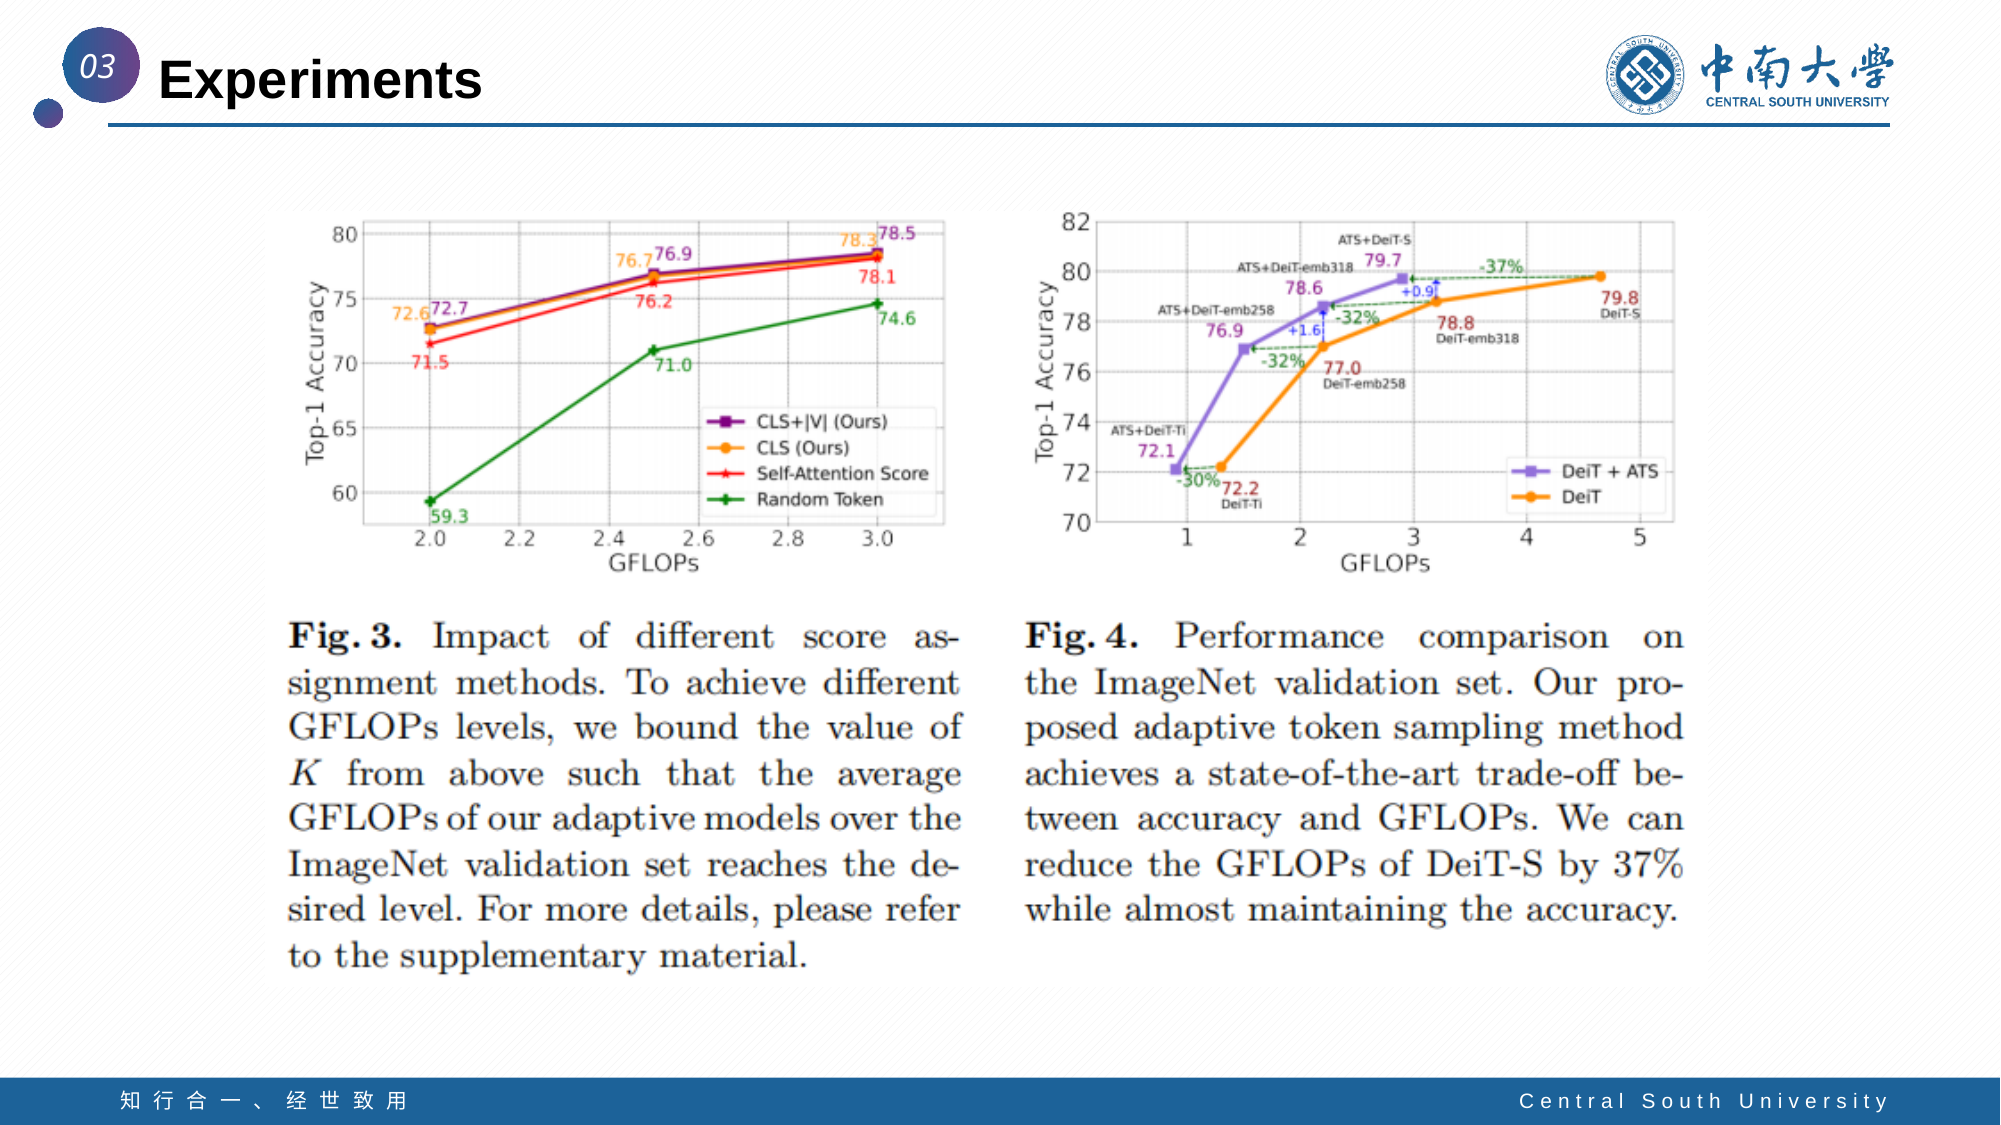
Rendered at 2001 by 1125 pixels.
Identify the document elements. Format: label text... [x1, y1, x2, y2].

picture [265, 211, 1708, 987]
picture [1595, 28, 1907, 121]
text_box 知行合一、经世致用 [105, 1080, 423, 1120]
text_box [0, 1077, 2000, 1125]
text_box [33, 26, 153, 128]
text_box Central South University [1504, 1080, 1902, 1120]
text_box Experiments [158, 0, 1050, 118]
